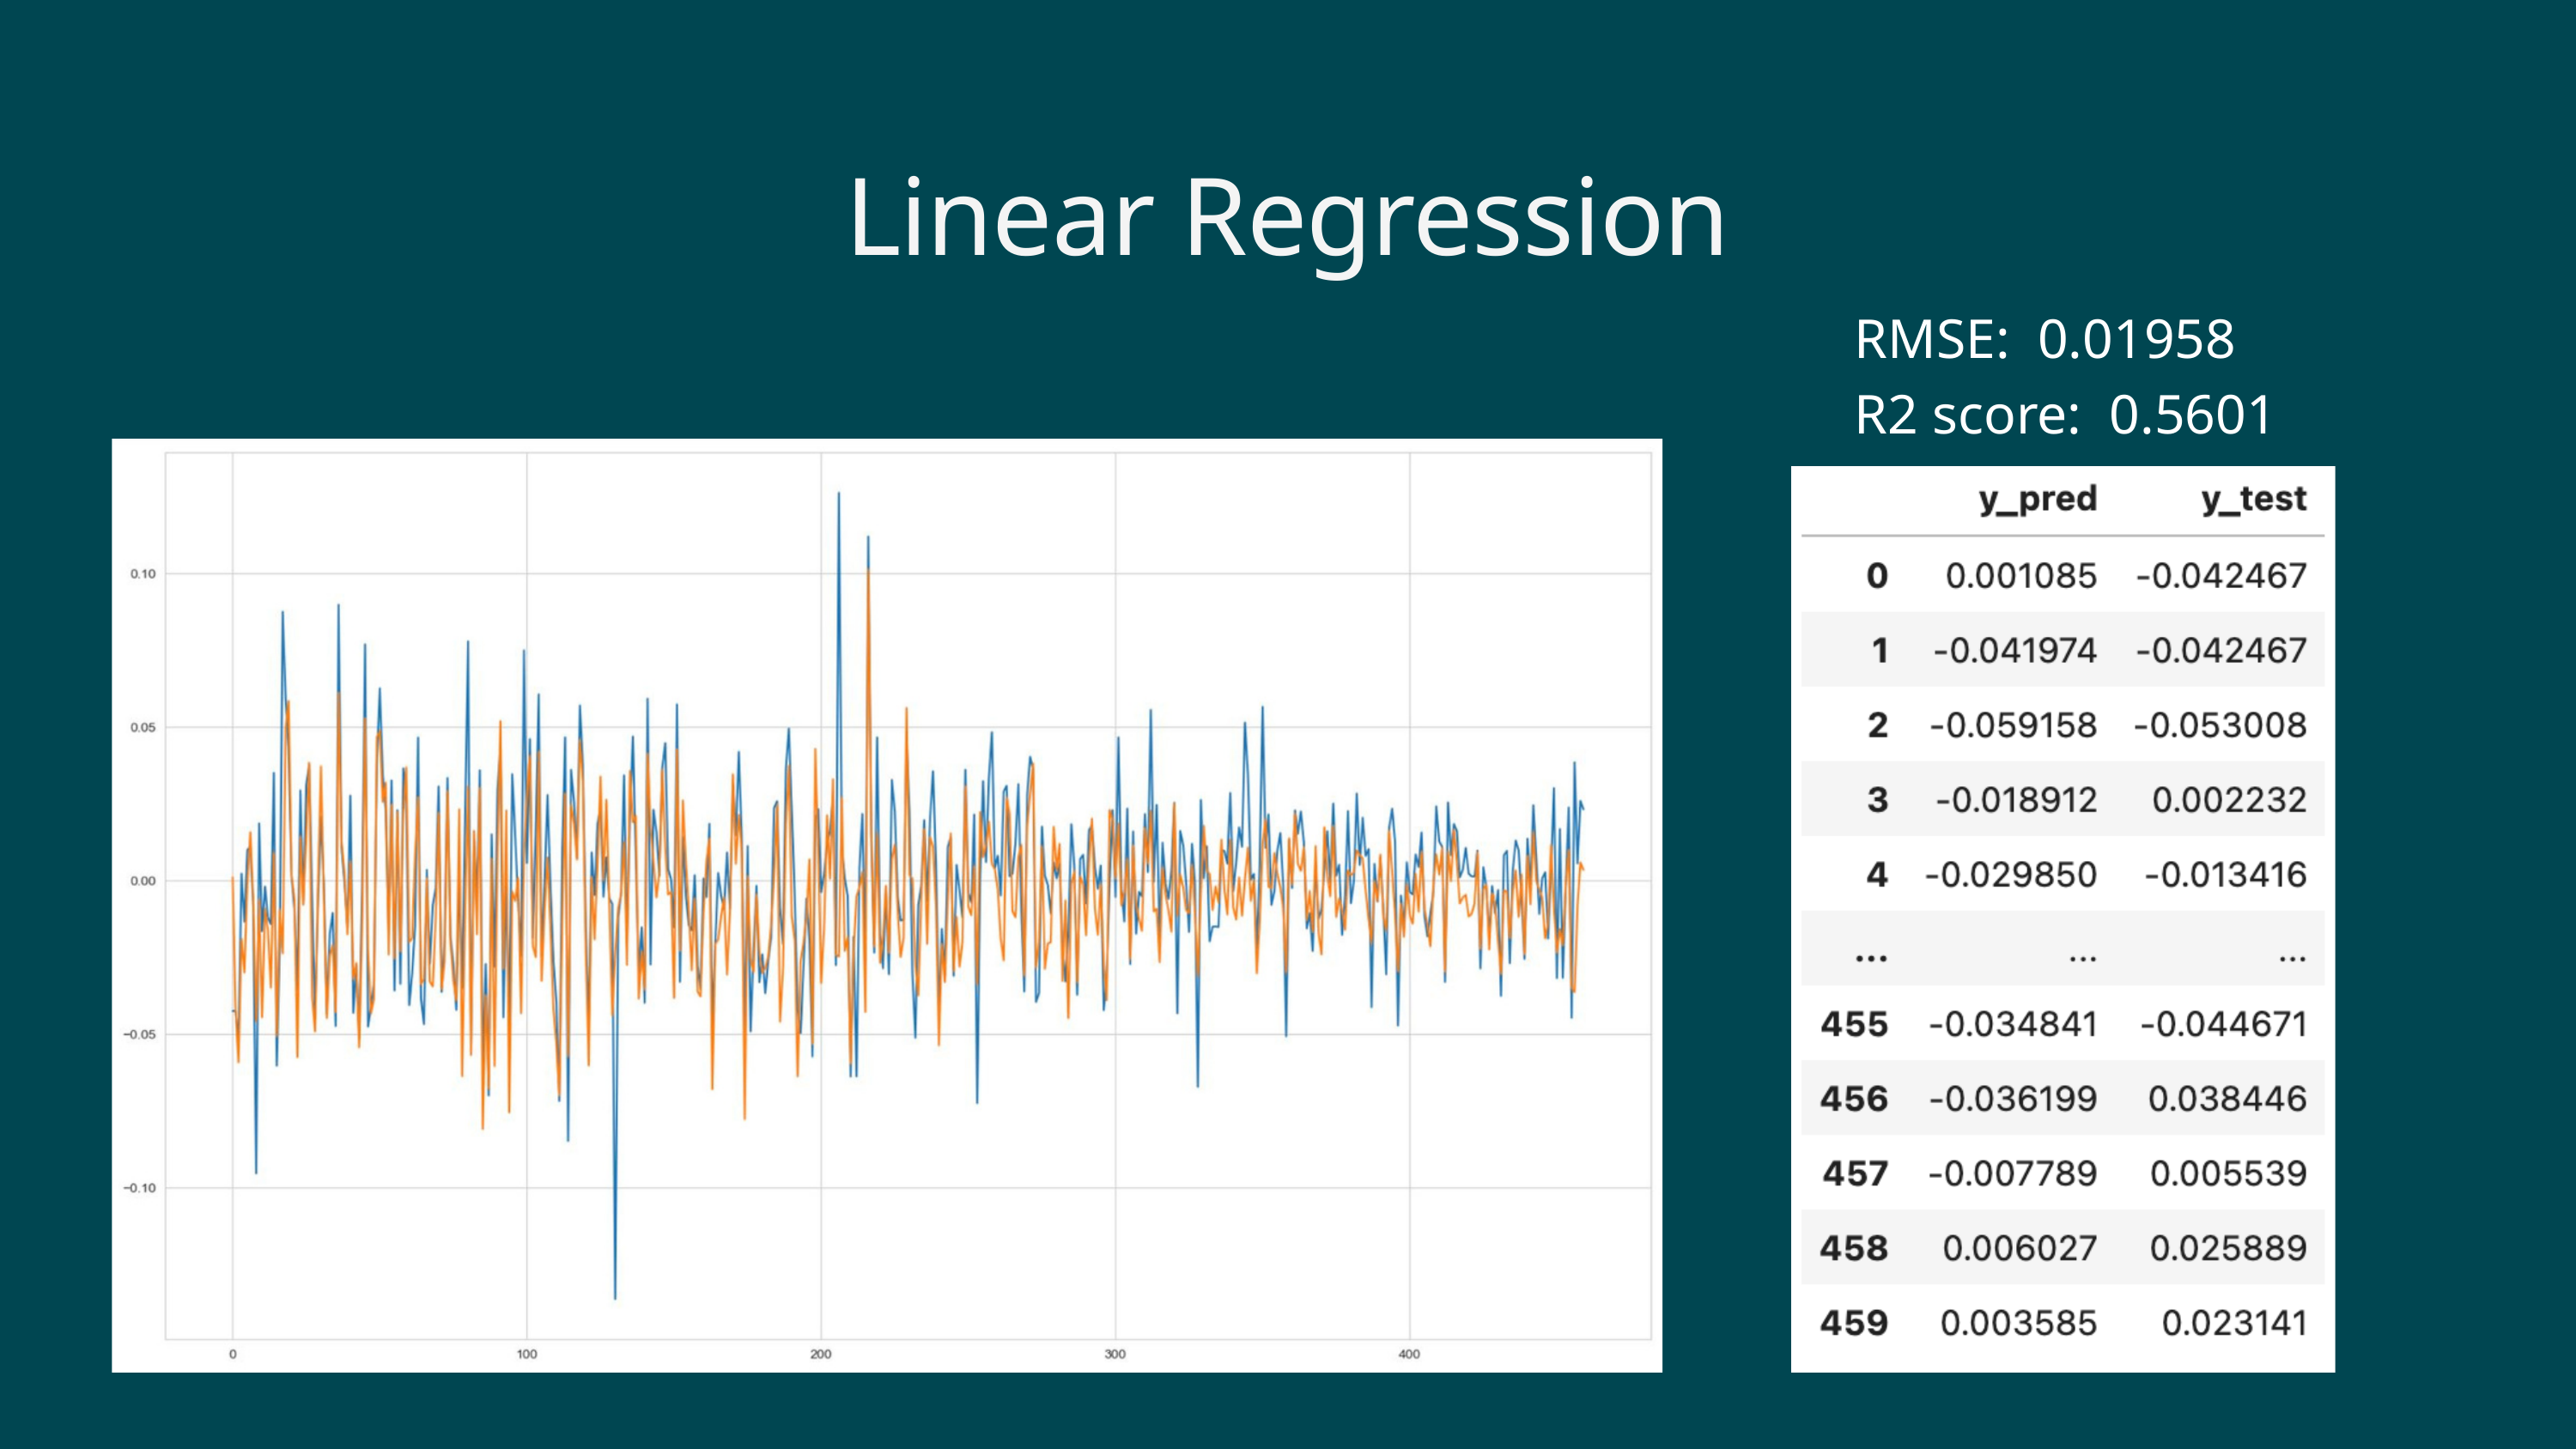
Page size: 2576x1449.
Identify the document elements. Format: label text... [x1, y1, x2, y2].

text_box [112, 439, 1663, 1373]
text_box [1791, 466, 2336, 1373]
text_box RMSE: 0.01958 R2 score: 0.5601 [1854, 294, 2432, 445]
text_box Linear Regression [144, 136, 2432, 277]
